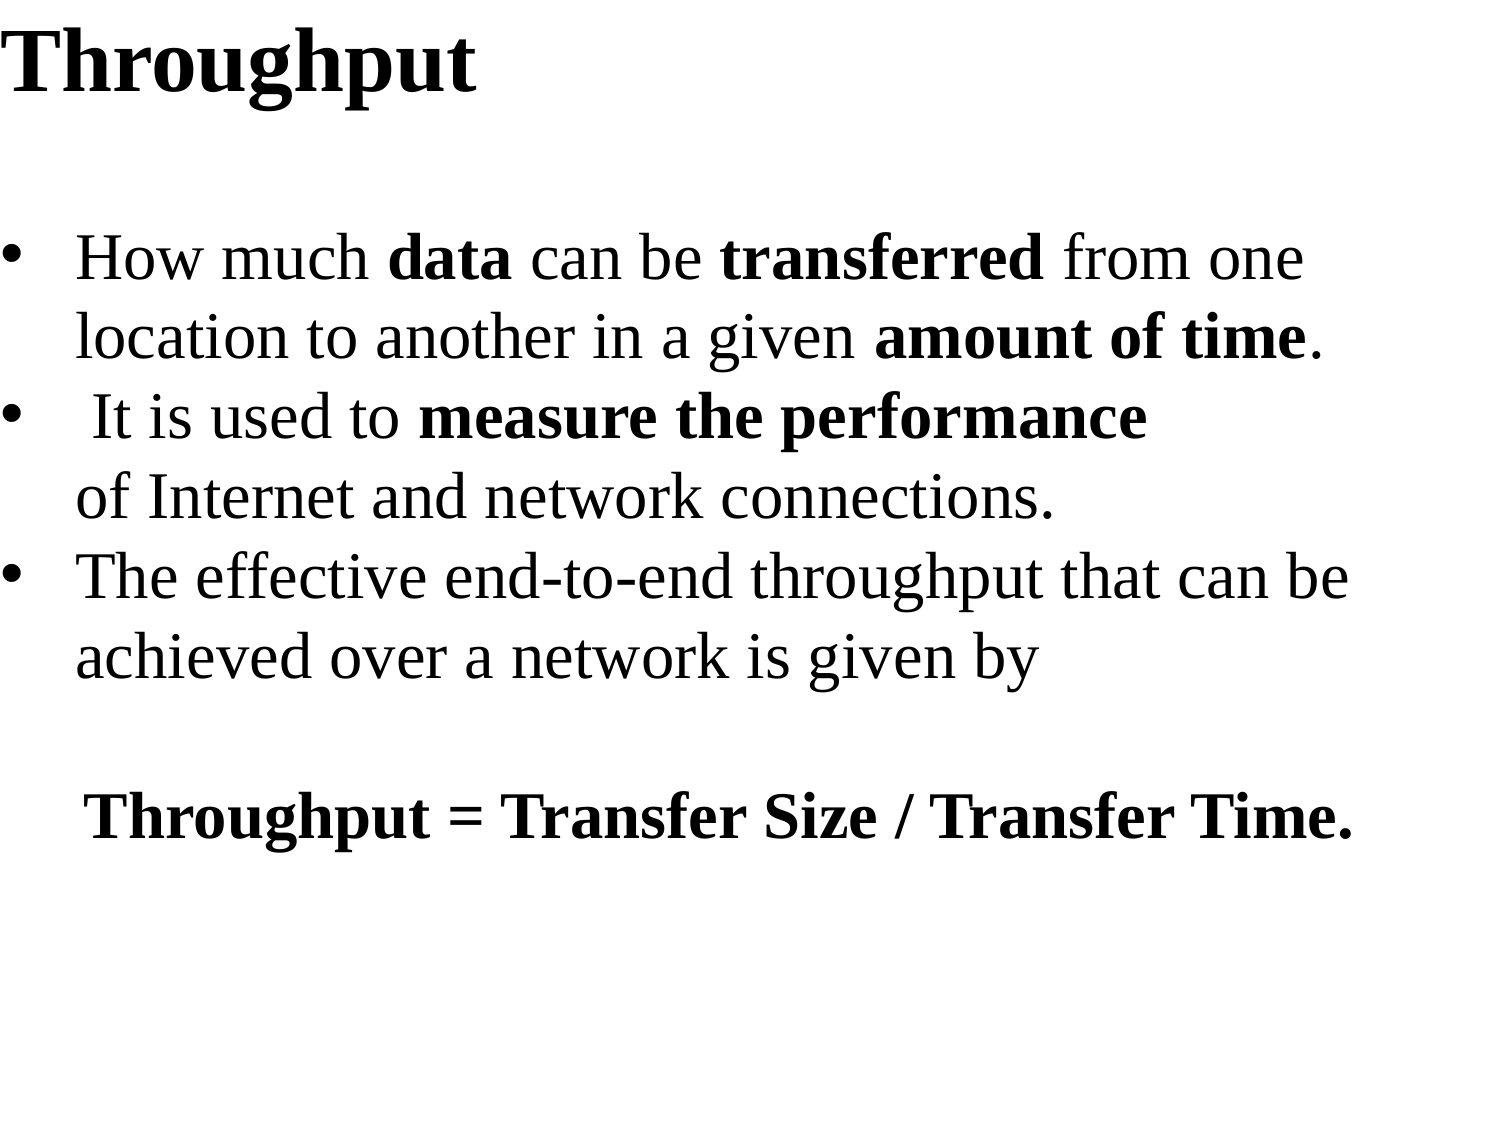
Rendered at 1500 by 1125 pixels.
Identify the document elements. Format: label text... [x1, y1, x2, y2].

text_box How much data can be transferred from one location to another in a given amount of time. It is used to measure the performance of Internet and network connections. The effective end-to-end throughput that can be achieved over a network is given by Throughput = Transfer Size / Transfer Time. [0, 212, 1413, 940]
text_box Throughput [0, 0, 1390, 190]
